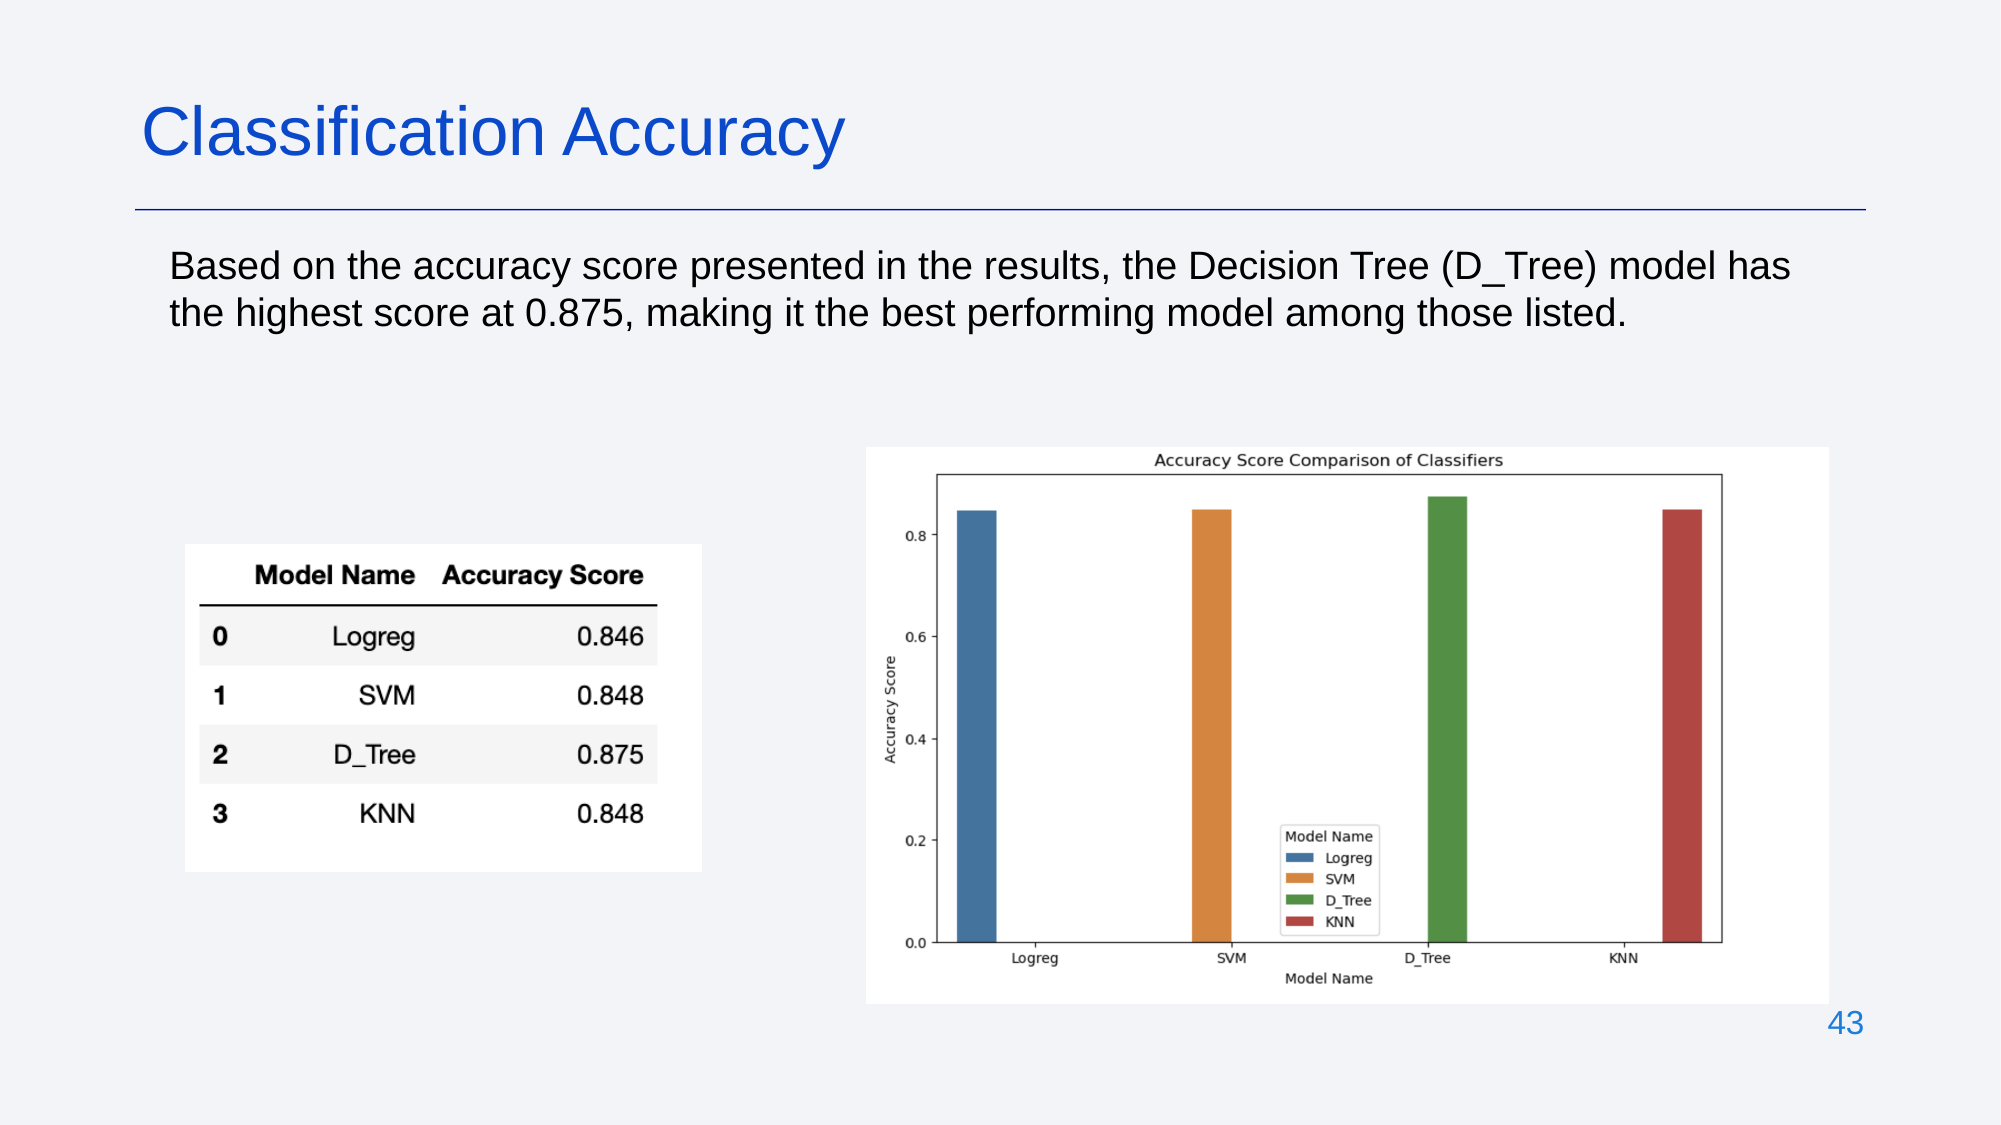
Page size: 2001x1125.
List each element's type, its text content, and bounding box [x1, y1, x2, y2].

slide_number ‹#› [1429, 988, 1880, 1055]
picture [0, 0, 2001, 1125]
text_box Classification Accuracy [126, 88, 1852, 179]
text_box Based on the accuracy score presented in the results, the Decision Tree (D_Tree) model has the highest score at 0.875, making it the best performing model among those listed. [154, 224, 1821, 372]
